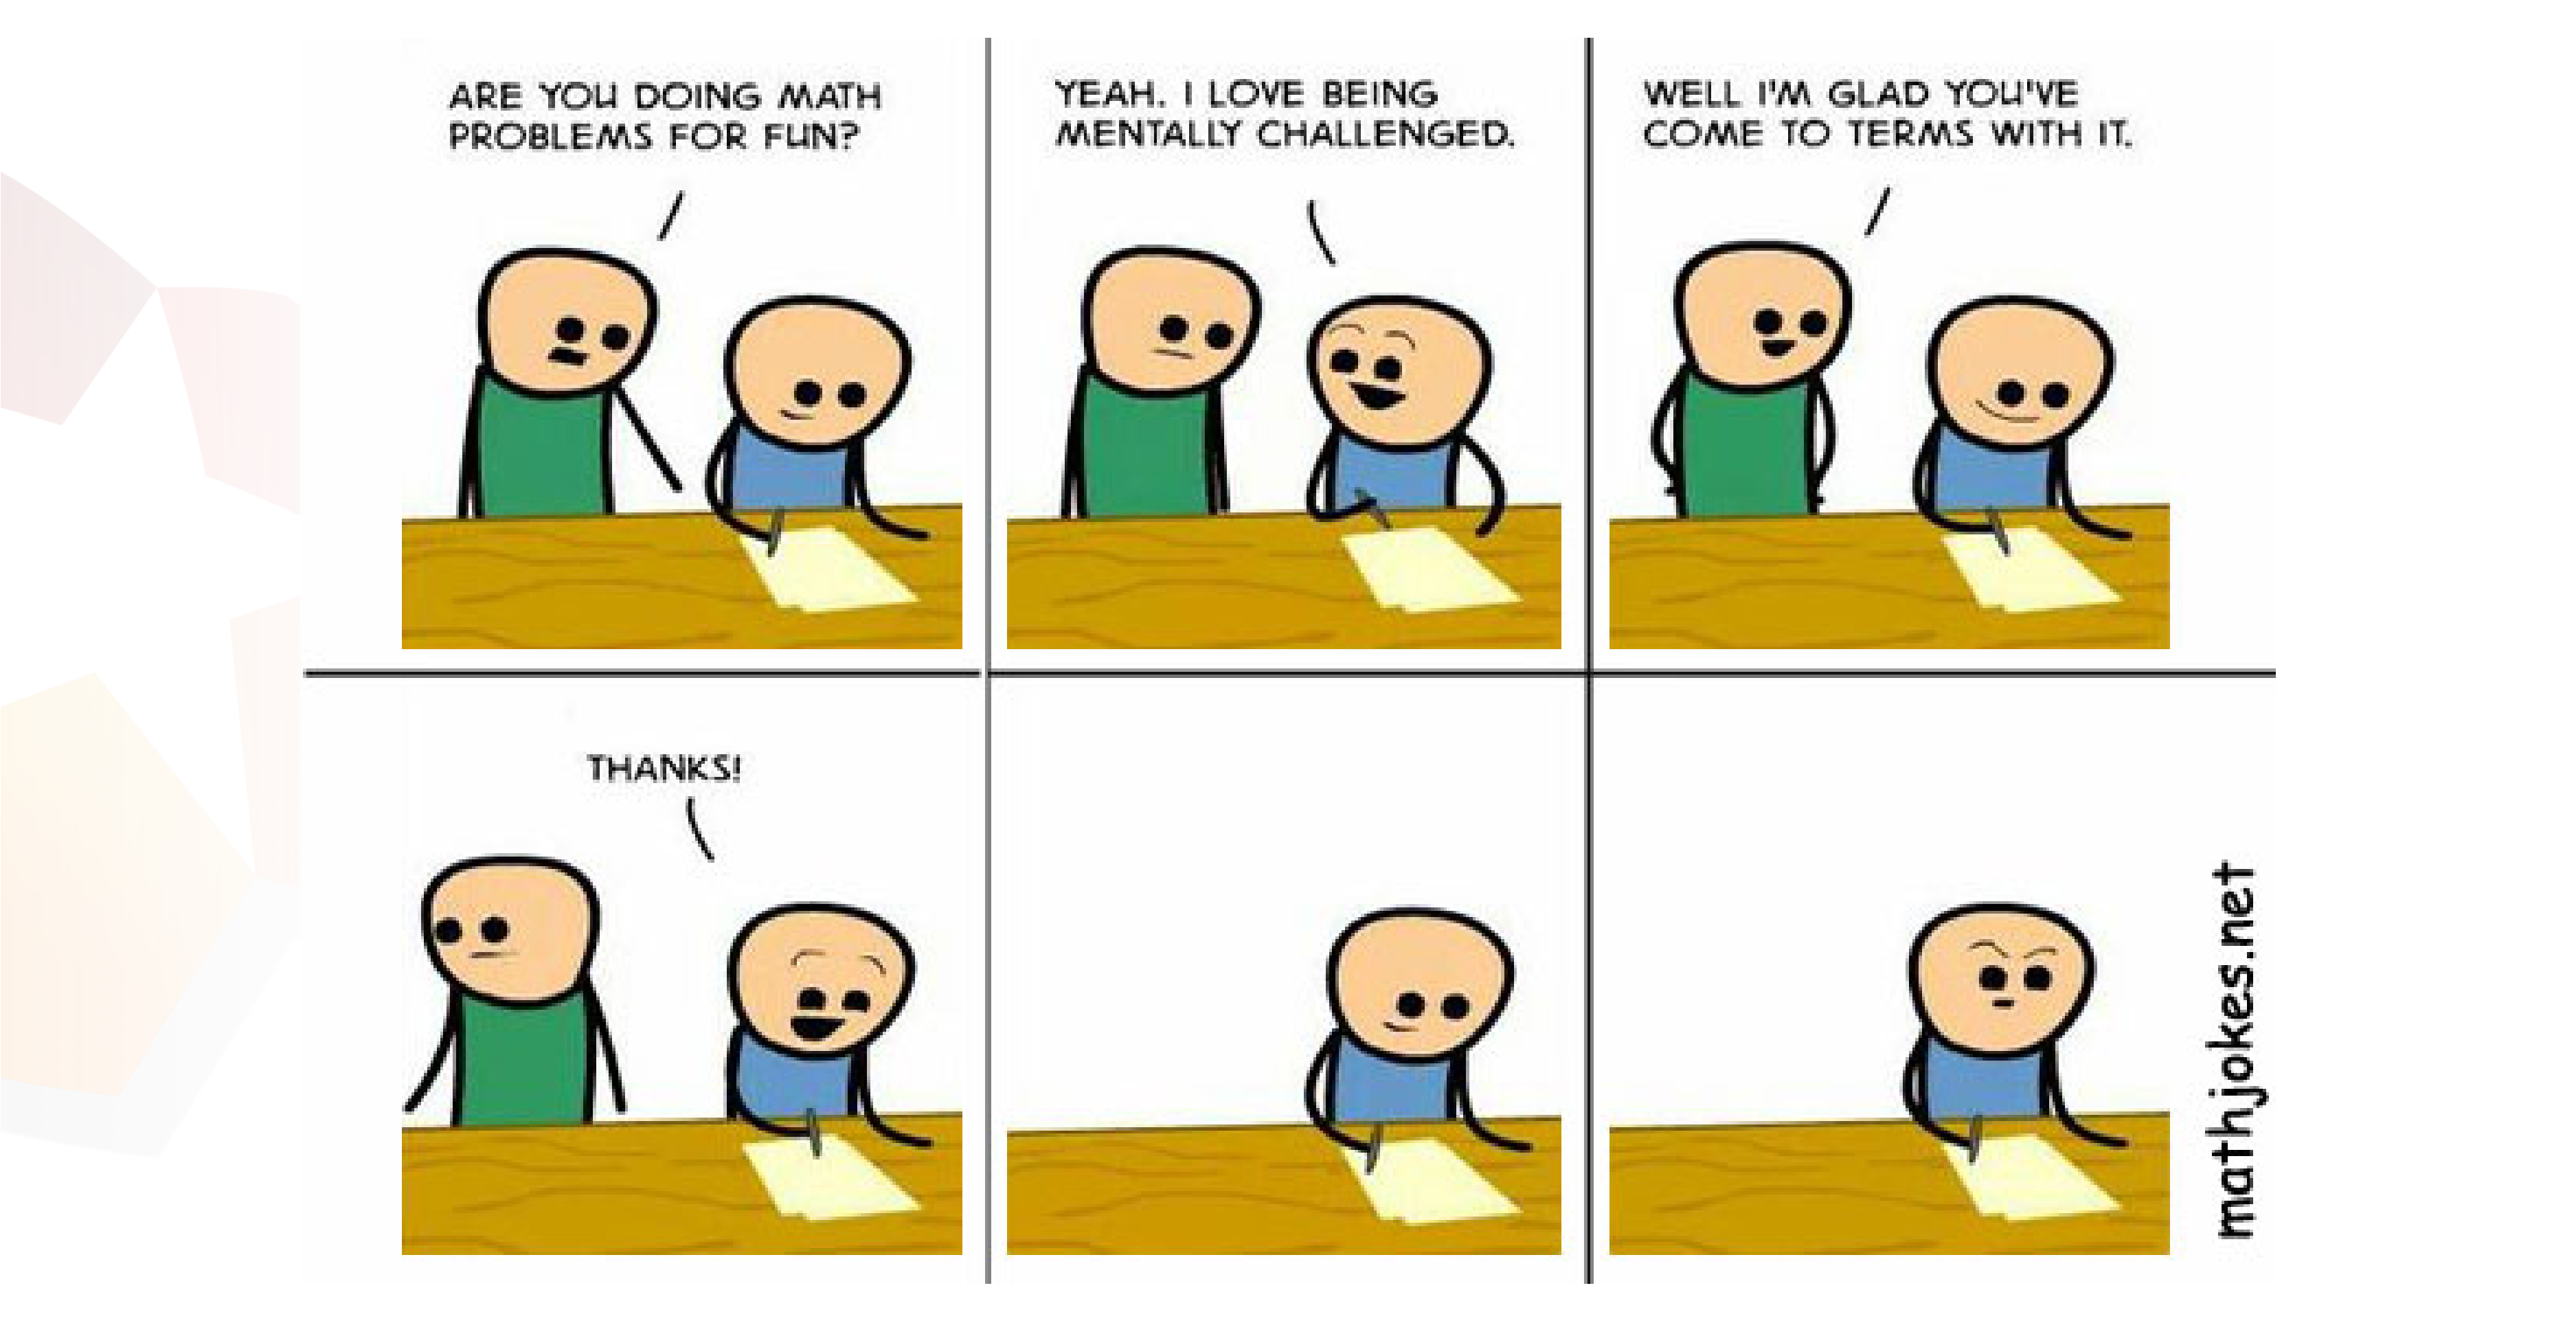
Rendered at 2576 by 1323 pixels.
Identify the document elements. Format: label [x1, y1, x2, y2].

picture [300, 38, 2276, 1284]
